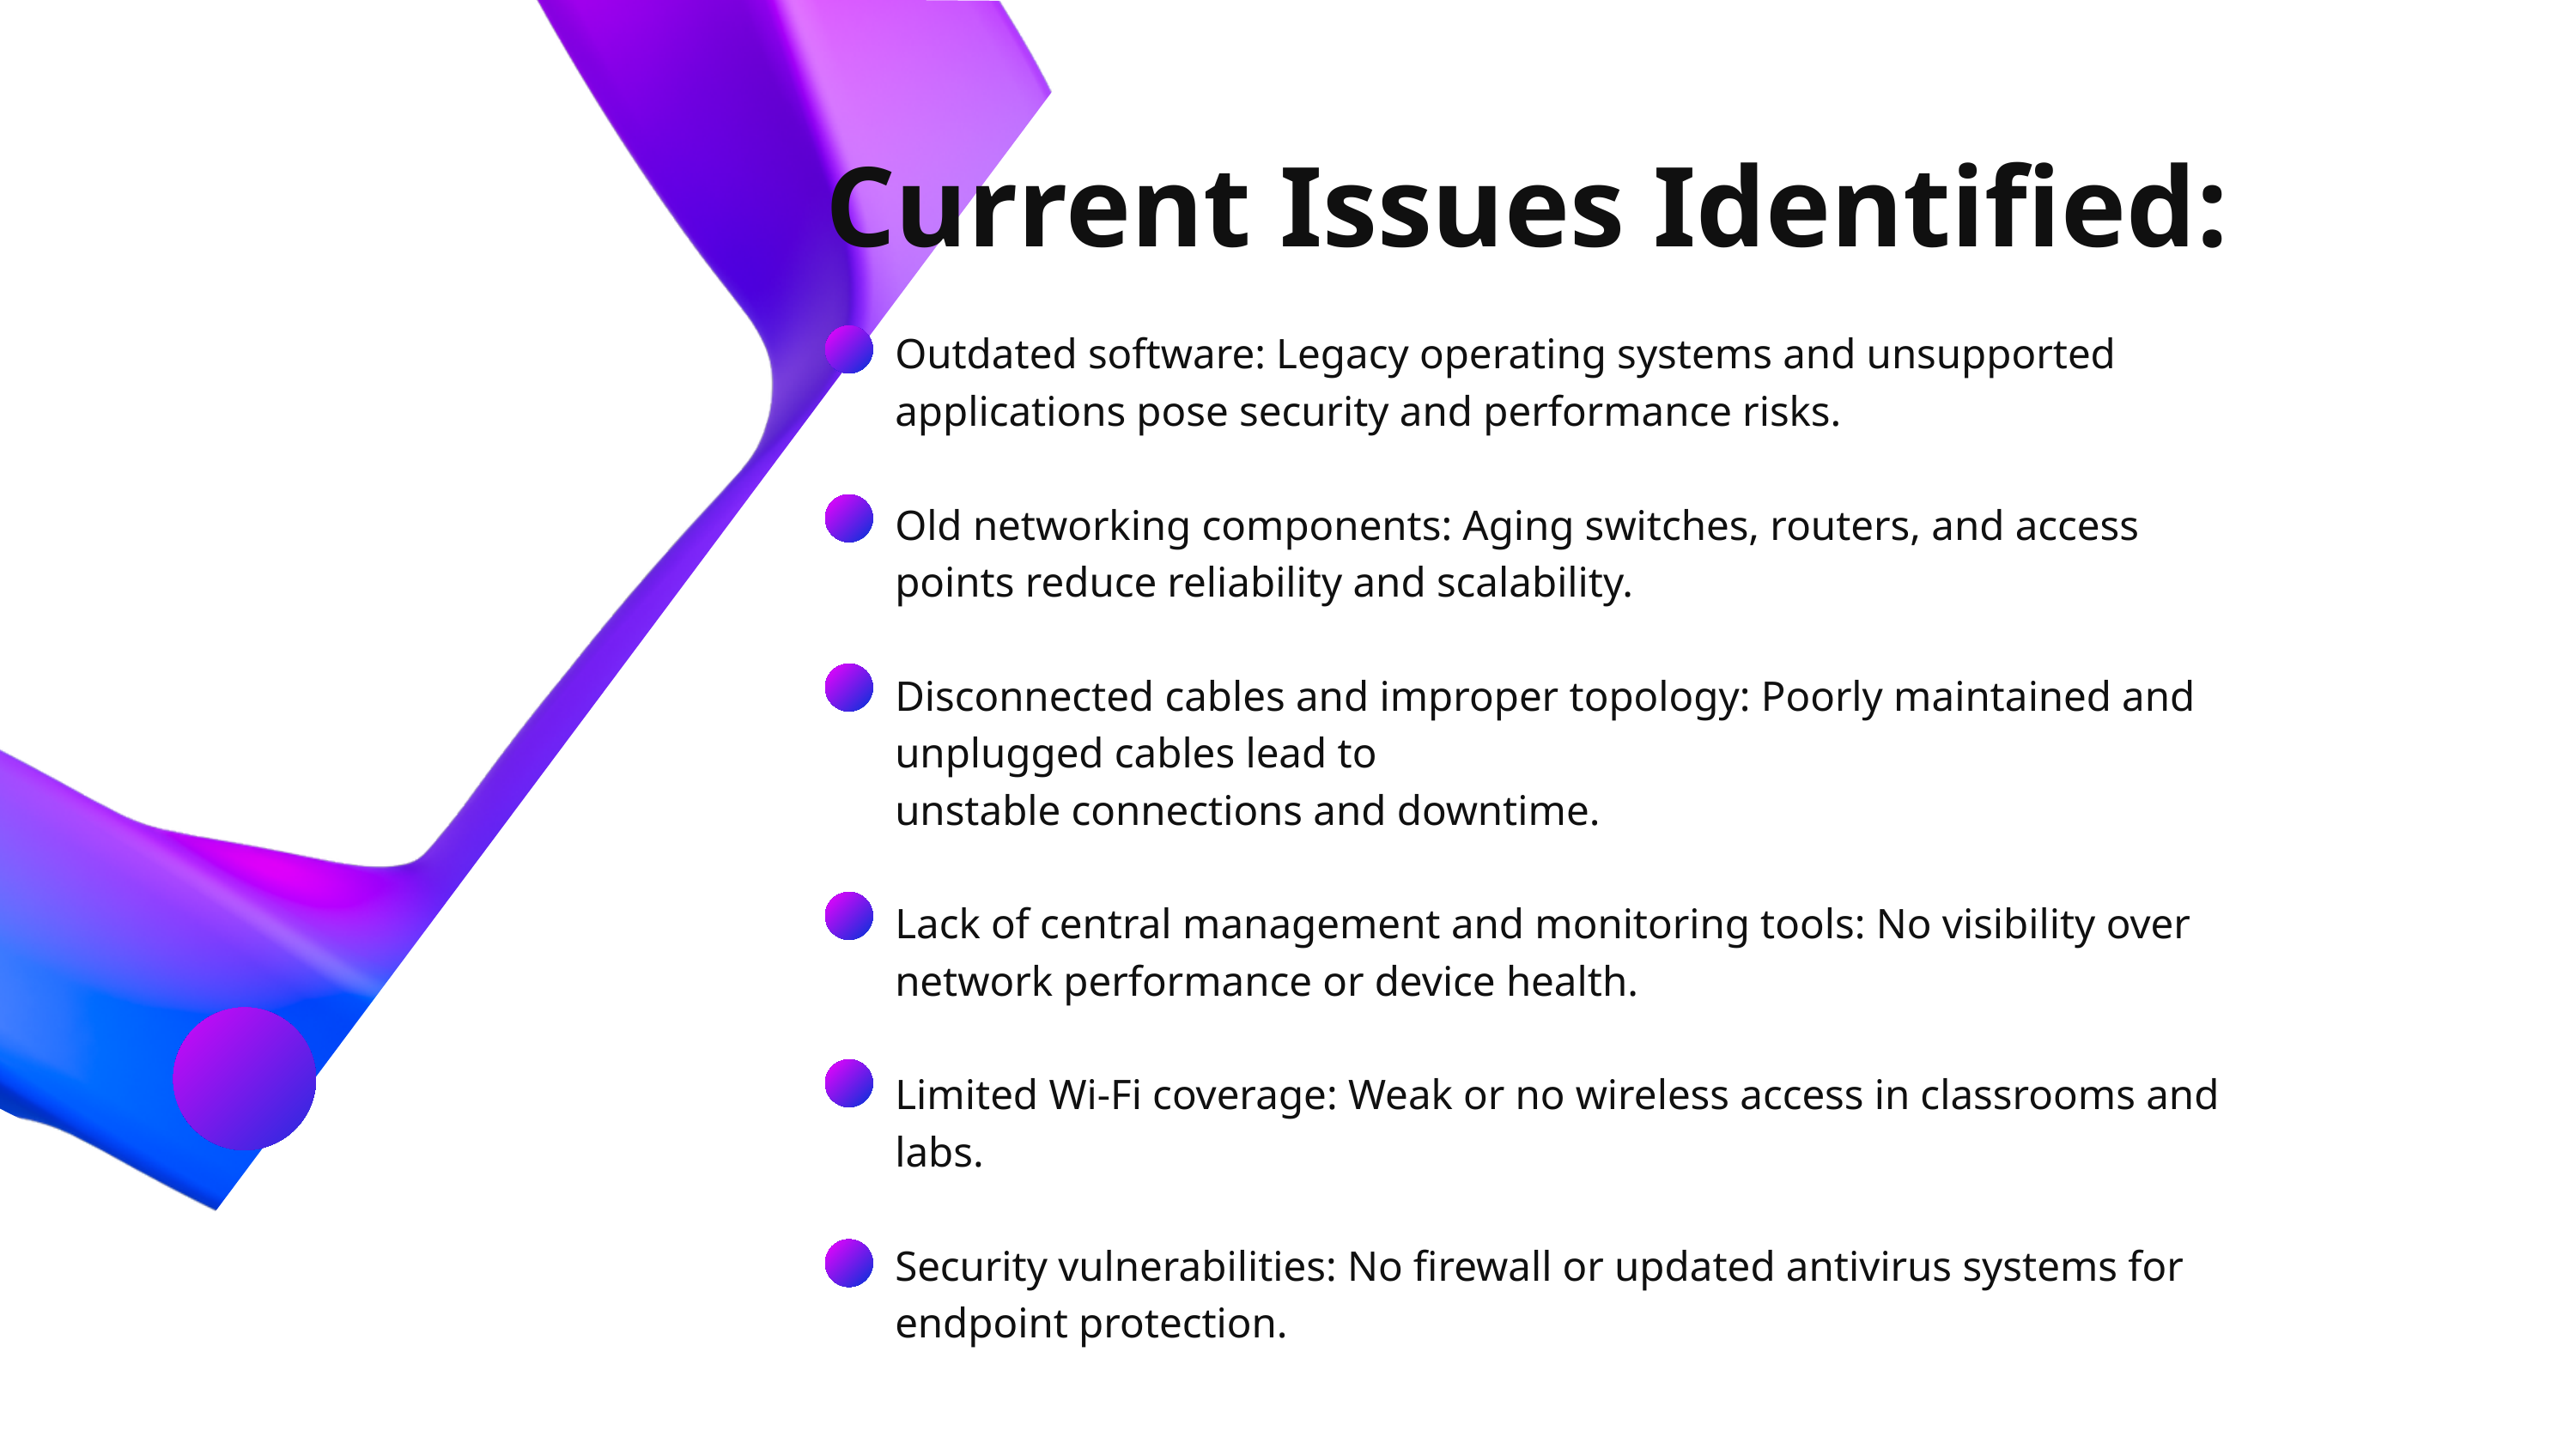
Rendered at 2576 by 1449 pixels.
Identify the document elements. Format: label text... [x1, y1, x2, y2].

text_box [173, 1007, 317, 1151]
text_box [824, 1239, 873, 1288]
text_box Current Issues Identified: [825, 136, 2415, 269]
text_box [824, 1058, 873, 1107]
text_box Outdated software: Legacy operating systems and unsupported applications pose security and performance risks. Old networking components: Aging switches, routers, and access points reduce reliability and scalability. Disconnected cables and improper topology: Poorly maintained and unplugged cables lead to unstable connections and downtime. Lack of central management and monitoring tools: No visibility over network performance or device health. Limited Wi-Fi coverage: Weak or no wireless access in classrooms and labs. Security vulnerabilities: No firewall or updated antivirus systems for endpoint protection. [895, 320, 2251, 1346]
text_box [824, 891, 873, 940]
text_box [0, 0, 1120, 1216]
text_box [824, 663, 873, 712]
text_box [824, 494, 873, 543]
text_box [824, 325, 873, 374]
